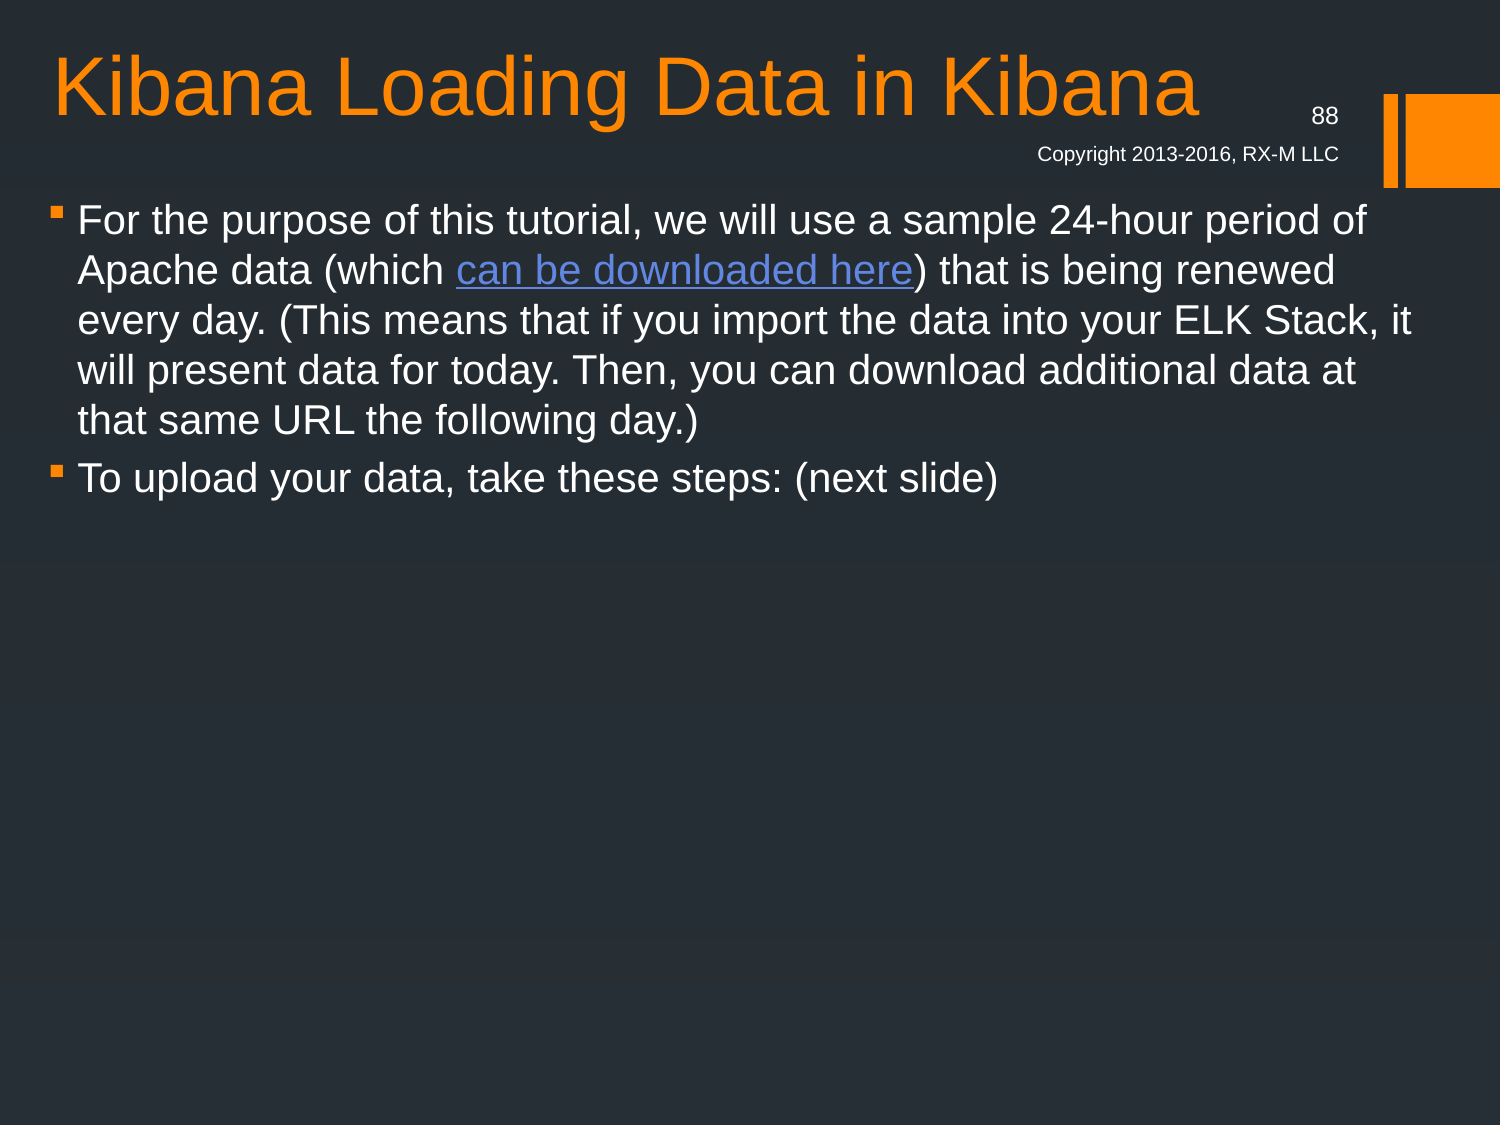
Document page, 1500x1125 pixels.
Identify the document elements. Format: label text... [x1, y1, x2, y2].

slide_number 88 [1199, 90, 1355, 140]
footer Copyright 2013-2016, RX-M LLC [985, 140, 1355, 190]
list For the purpose of this tutorial, we will use a sample 24-hour period of Apache data (which can be downloaded here) that is being renewed every day. (This means that if you import the data into your ELK Stack, it will present data for today. Then, you can download additional data at that same URL the following day.) To upload your data, take these steps: (next slide) [24, 184, 1450, 663]
title Kibana Loading Data in Kibana [37, 0, 1238, 140]
